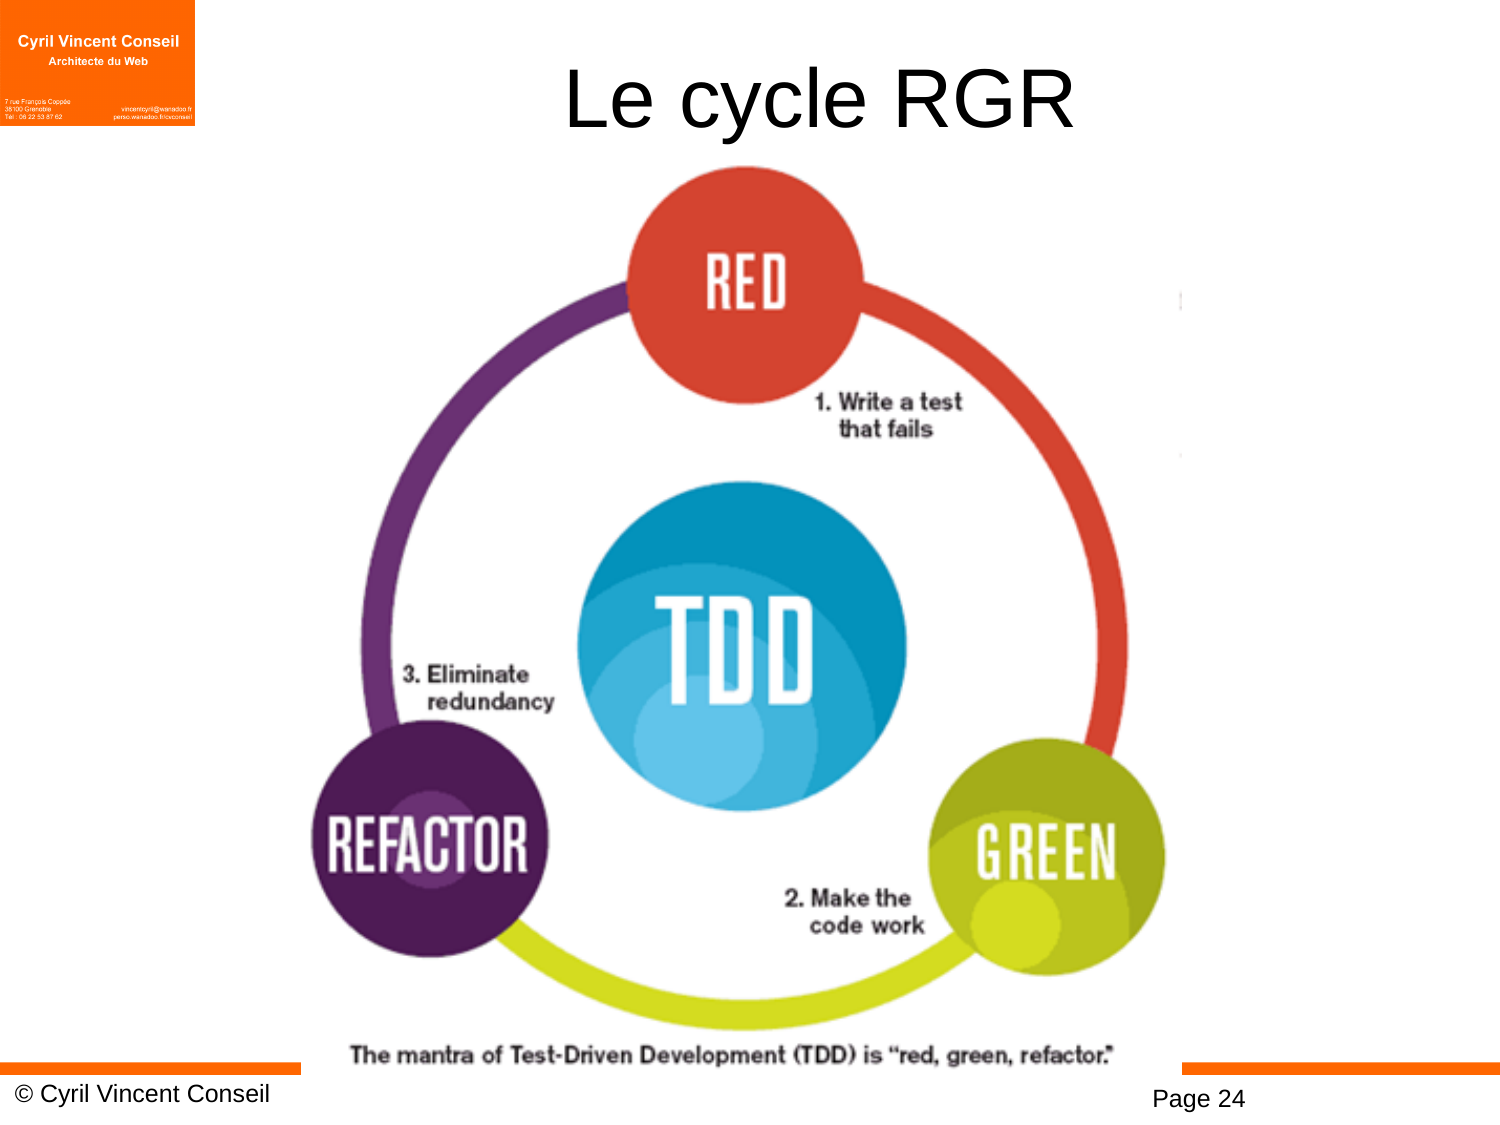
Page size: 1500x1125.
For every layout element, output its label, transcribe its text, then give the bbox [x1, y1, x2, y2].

picture [0, 0, 183, 126]
title Le cycle RGR [183, 0, 1458, 188]
picture [300, 160, 1183, 1082]
